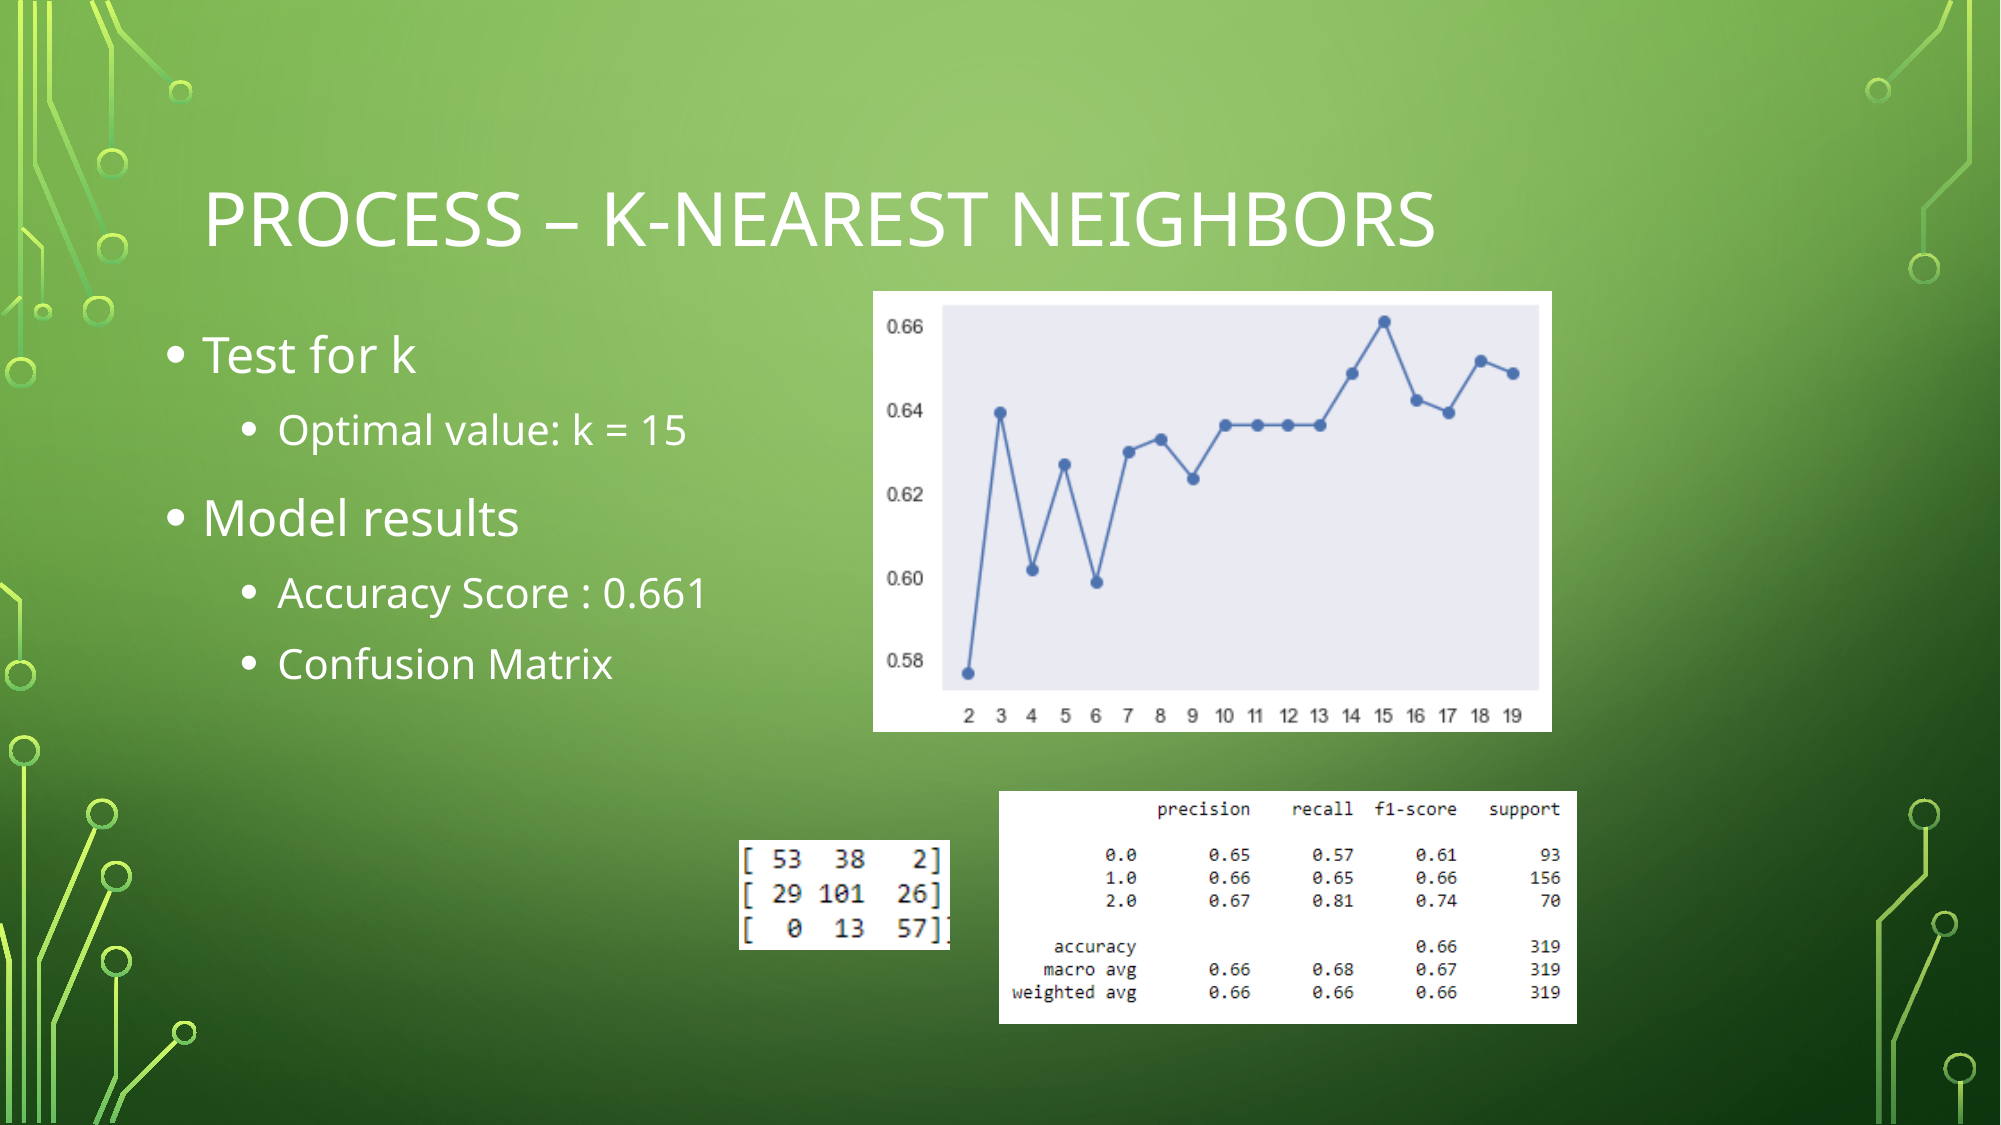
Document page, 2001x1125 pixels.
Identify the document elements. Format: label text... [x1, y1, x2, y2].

picture [739, 839, 950, 950]
picture [873, 290, 1552, 733]
picture [999, 791, 1578, 1024]
title Process – K-Nearest Neighbors [187, 101, 1813, 344]
list Test for k Optimal value: k = 15 Model results Accuracy Score : 0.661 Confusion Matrix [149, 303, 1775, 885]
